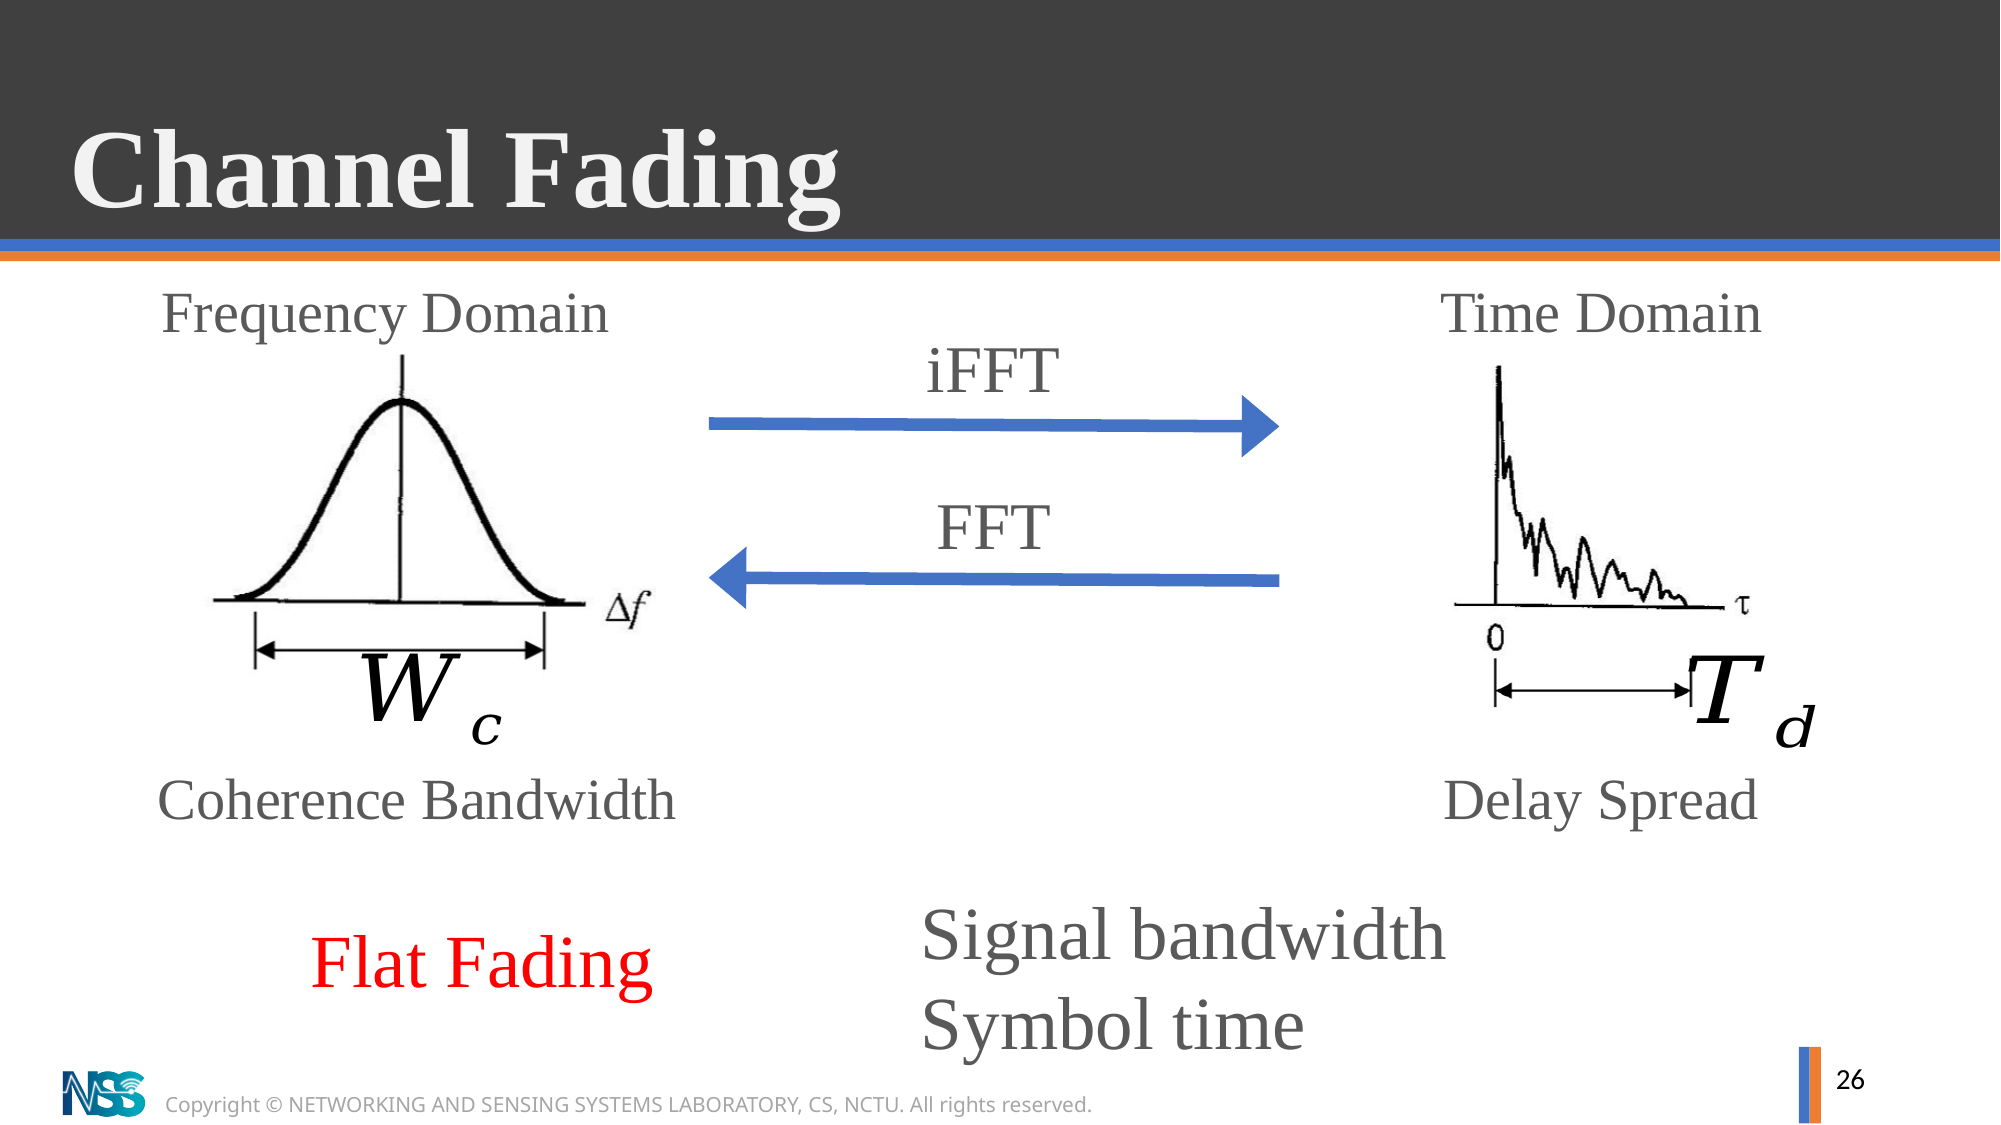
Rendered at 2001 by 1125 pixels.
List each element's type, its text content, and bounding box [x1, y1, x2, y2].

text_box Time Domain [1424, 266, 1779, 352]
text_box Coherence Bandwidth [142, 753, 693, 839]
picture [55, 1067, 151, 1125]
title Channel Fading [55, 56, 1945, 240]
text_box iFFT [911, 317, 1076, 413]
text_box FFT [921, 475, 1067, 571]
picture [1449, 364, 1754, 720]
text_box Frequency Domain [146, 266, 625, 352]
picture [191, 352, 656, 688]
text_box Flat Fading [295, 905, 670, 1010]
slide_number 26 [1821, 1046, 1945, 1107]
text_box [708, 577, 1280, 581]
text_box Delay Spread [1428, 753, 1775, 839]
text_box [708, 423, 1280, 427]
